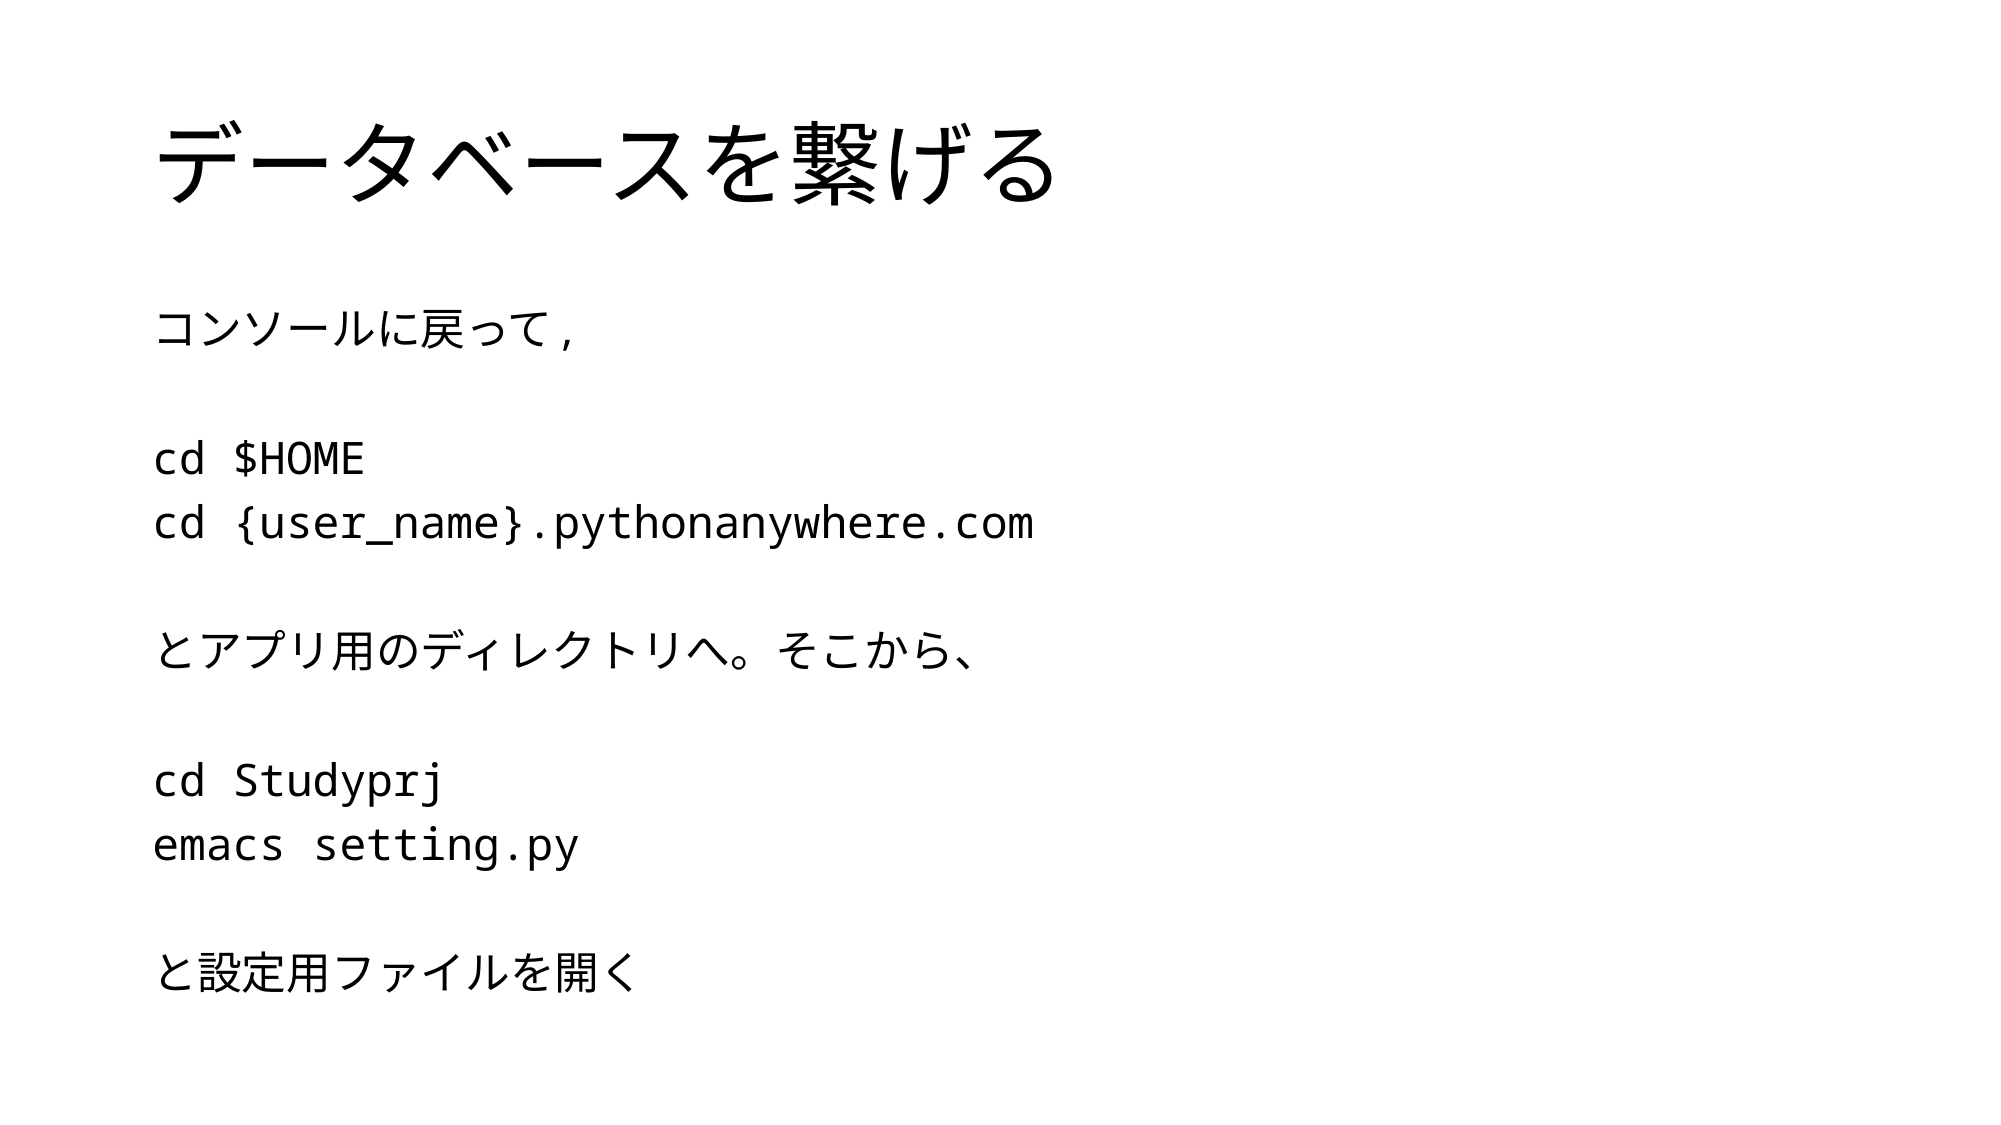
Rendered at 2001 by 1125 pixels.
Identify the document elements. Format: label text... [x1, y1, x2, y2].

title データベースを繋げる [137, 59, 1863, 278]
list コンソールに戻って, cd $HOME cd {user_name}.pythonanywhere.com とアプリ用のディレクトリへ。そこから、 cd Studyprj emacs setting.py と設定用ファイルを開く [137, 299, 1863, 1014]
